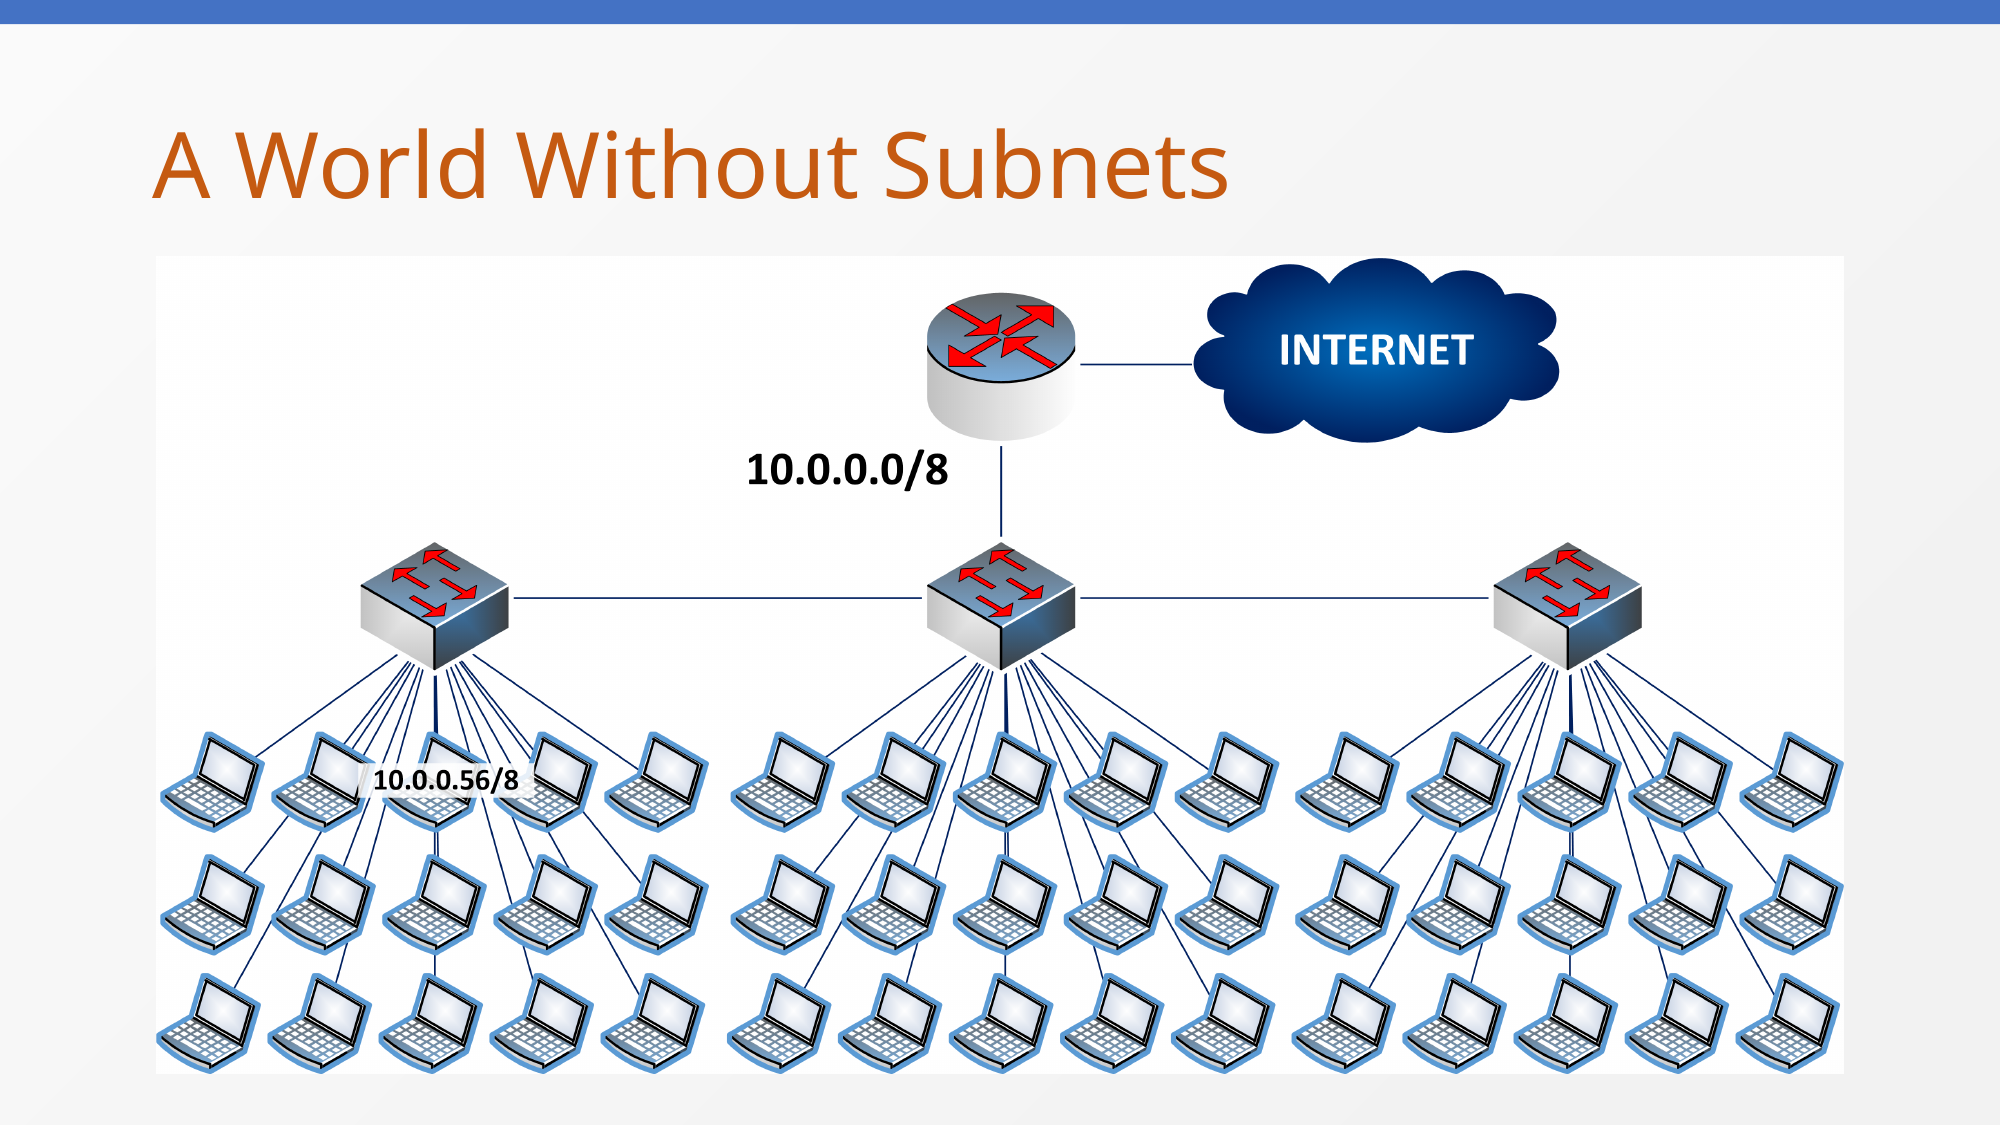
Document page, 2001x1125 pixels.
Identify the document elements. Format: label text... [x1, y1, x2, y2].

text_box [0, 0, 2000, 25]
title A World Without Subnets [137, 59, 1863, 278]
picture [156, 256, 1844, 1074]
